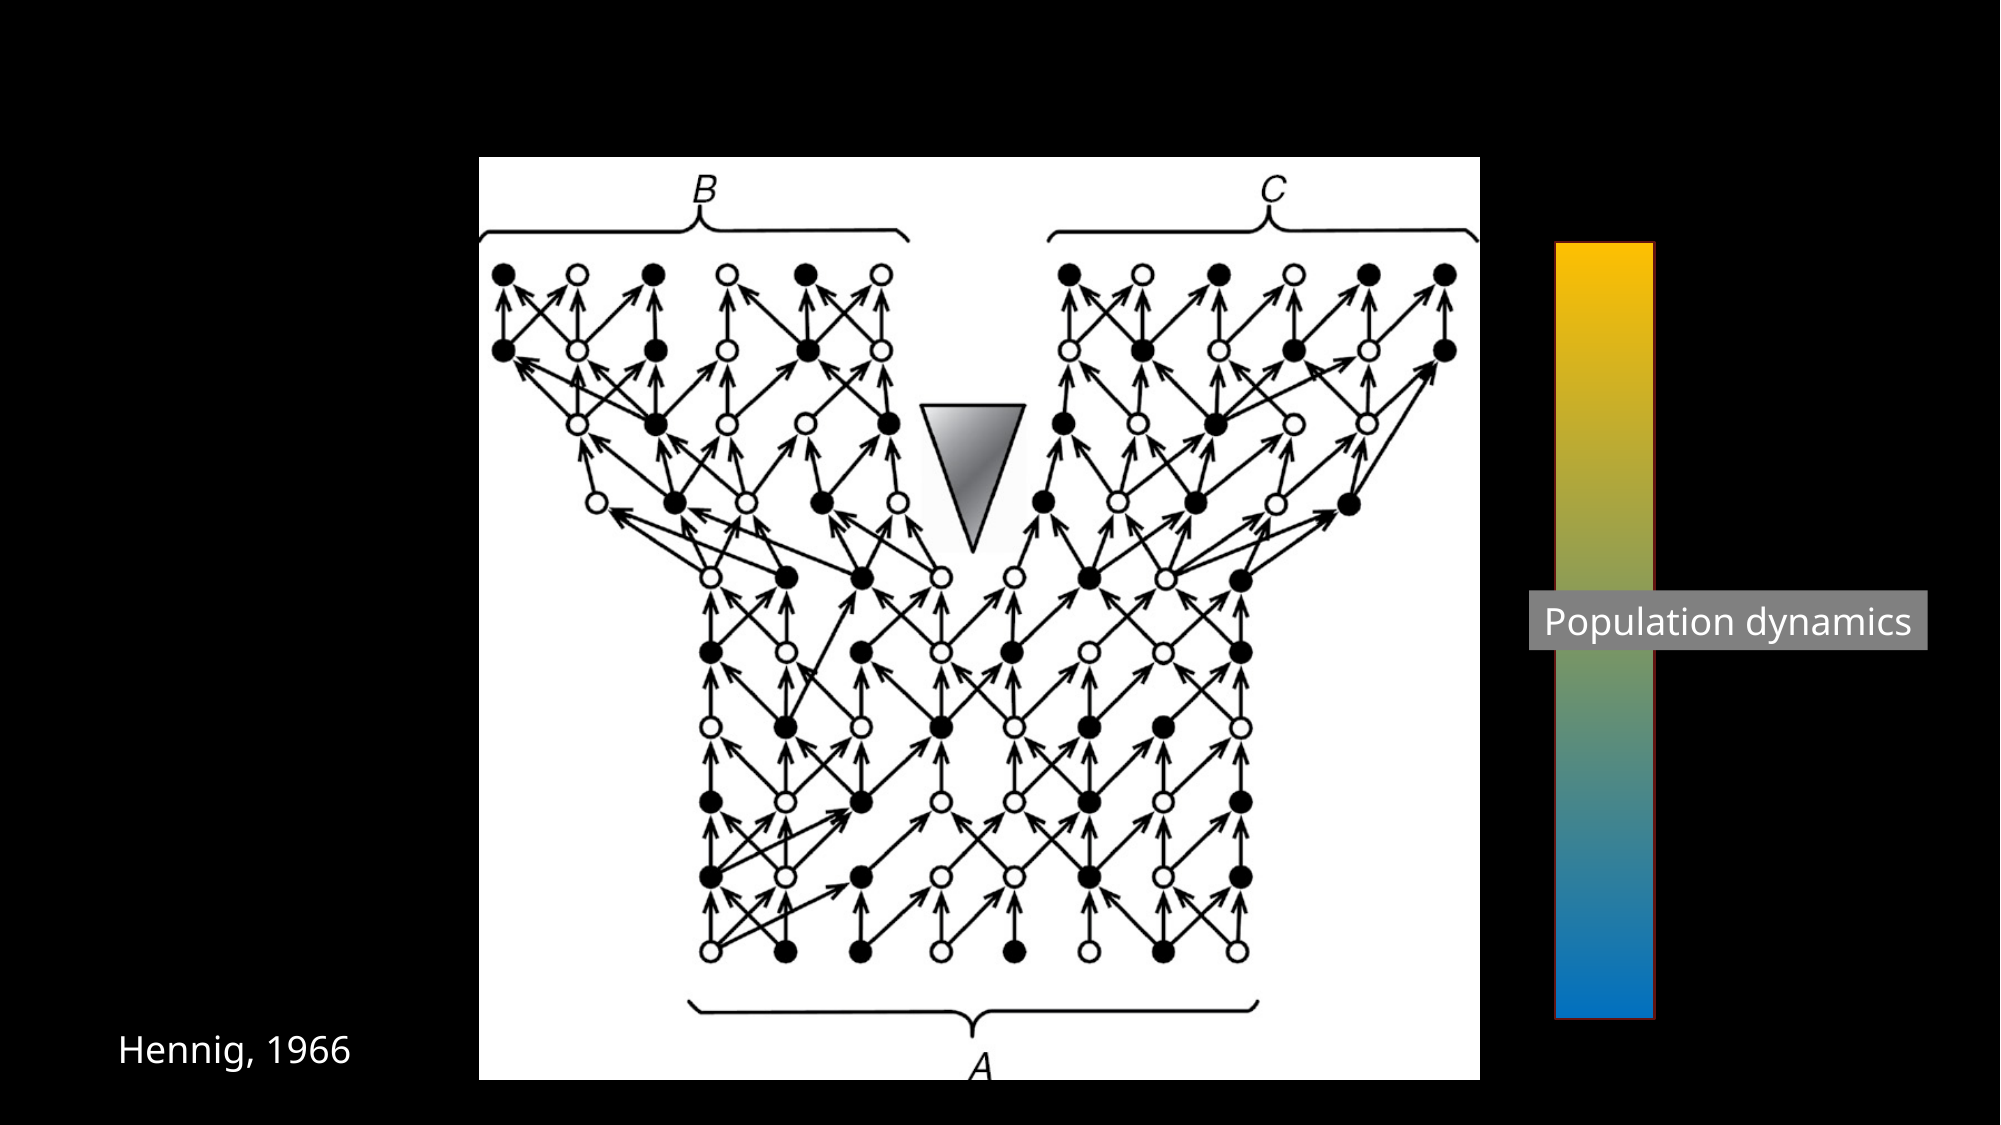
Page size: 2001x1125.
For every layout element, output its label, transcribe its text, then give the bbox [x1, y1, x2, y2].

text_box Hennig, 1966 [102, 1019, 367, 1079]
text_box [1554, 241, 1656, 590]
picture [479, 157, 1480, 1080]
text_box [1554, 651, 1656, 1020]
text_box Population dynamics [1529, 590, 1928, 651]
